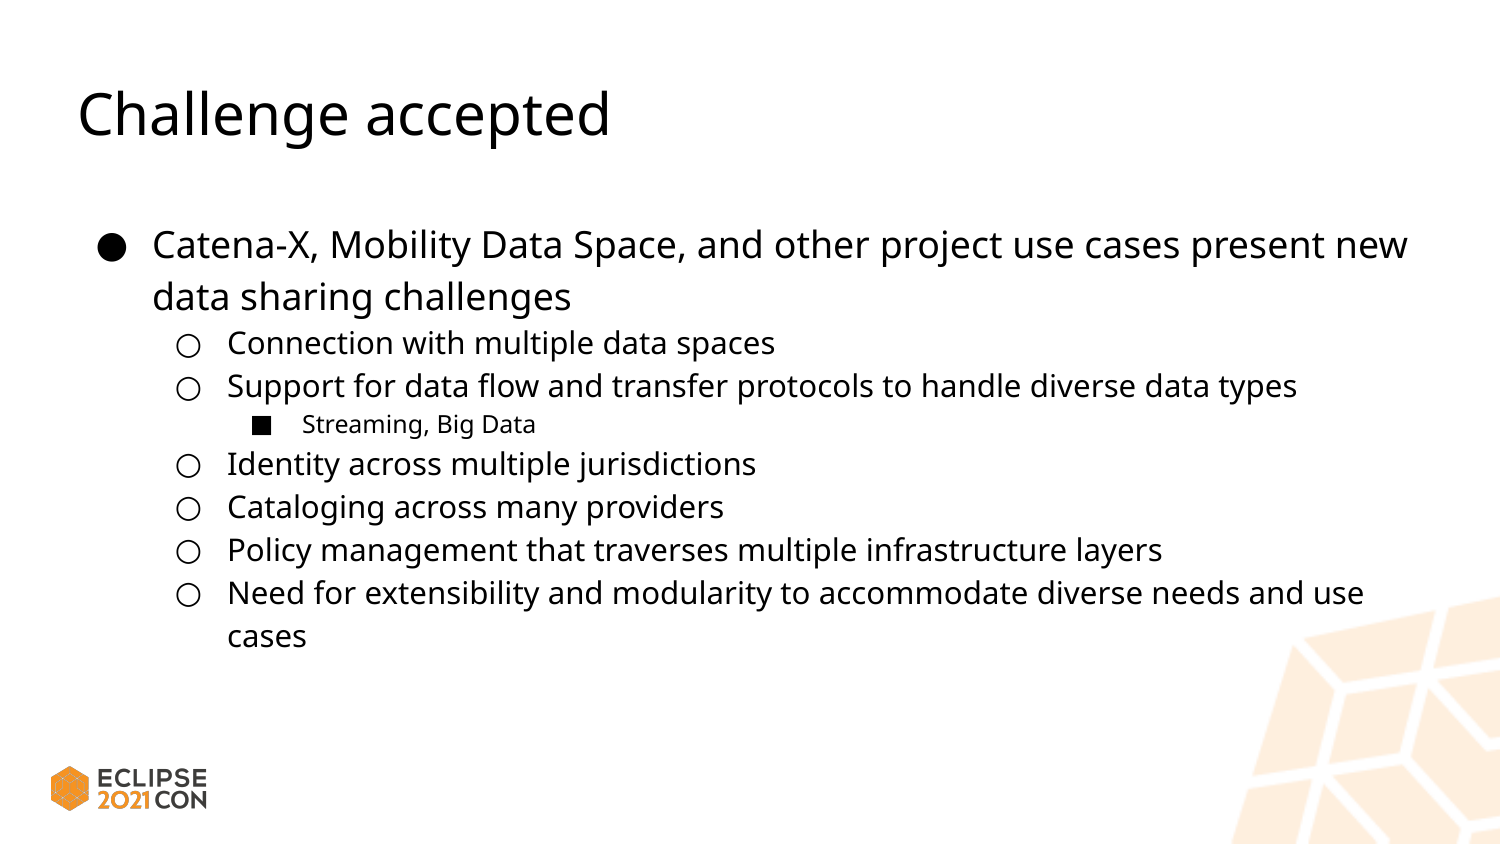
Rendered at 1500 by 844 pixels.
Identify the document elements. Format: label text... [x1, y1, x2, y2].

picture [0, 0, 1500, 844]
title Challenge accepted [62, 62, 1438, 108]
list Catena-X, Mobility Data Space, and other project use cases present new data sharing challenges Connection with multiple data spaces Support for data flow and transfer protocols to handle diverse data types Streaming, Big Data Identity across multiple jurisdictions Cataloging across many providers Policy management that traverses multiple infrastructure layers Need for extensibility and modularity to accommodate diverse needs and use cases [62, 199, 1438, 780]
